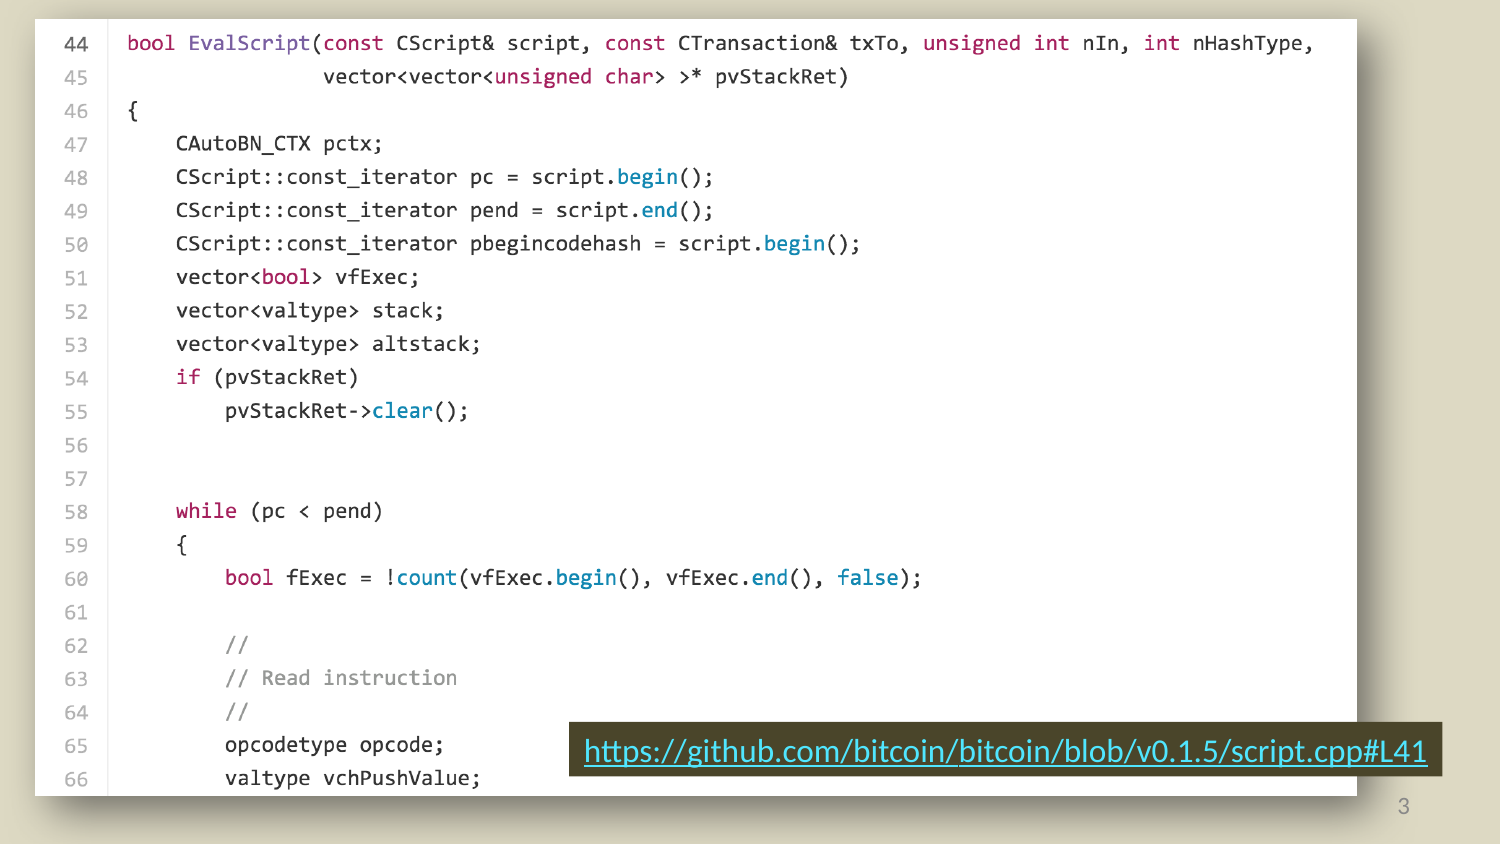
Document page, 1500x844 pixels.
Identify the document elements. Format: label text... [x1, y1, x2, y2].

slide_number 2 [1389, 782, 1425, 827]
picture [35, 18, 1357, 796]
text_box https://github.com/bitcoin/bitcoin/blob/v0.1.5/script.cpp#L41 [1362, 721, 1443, 777]
